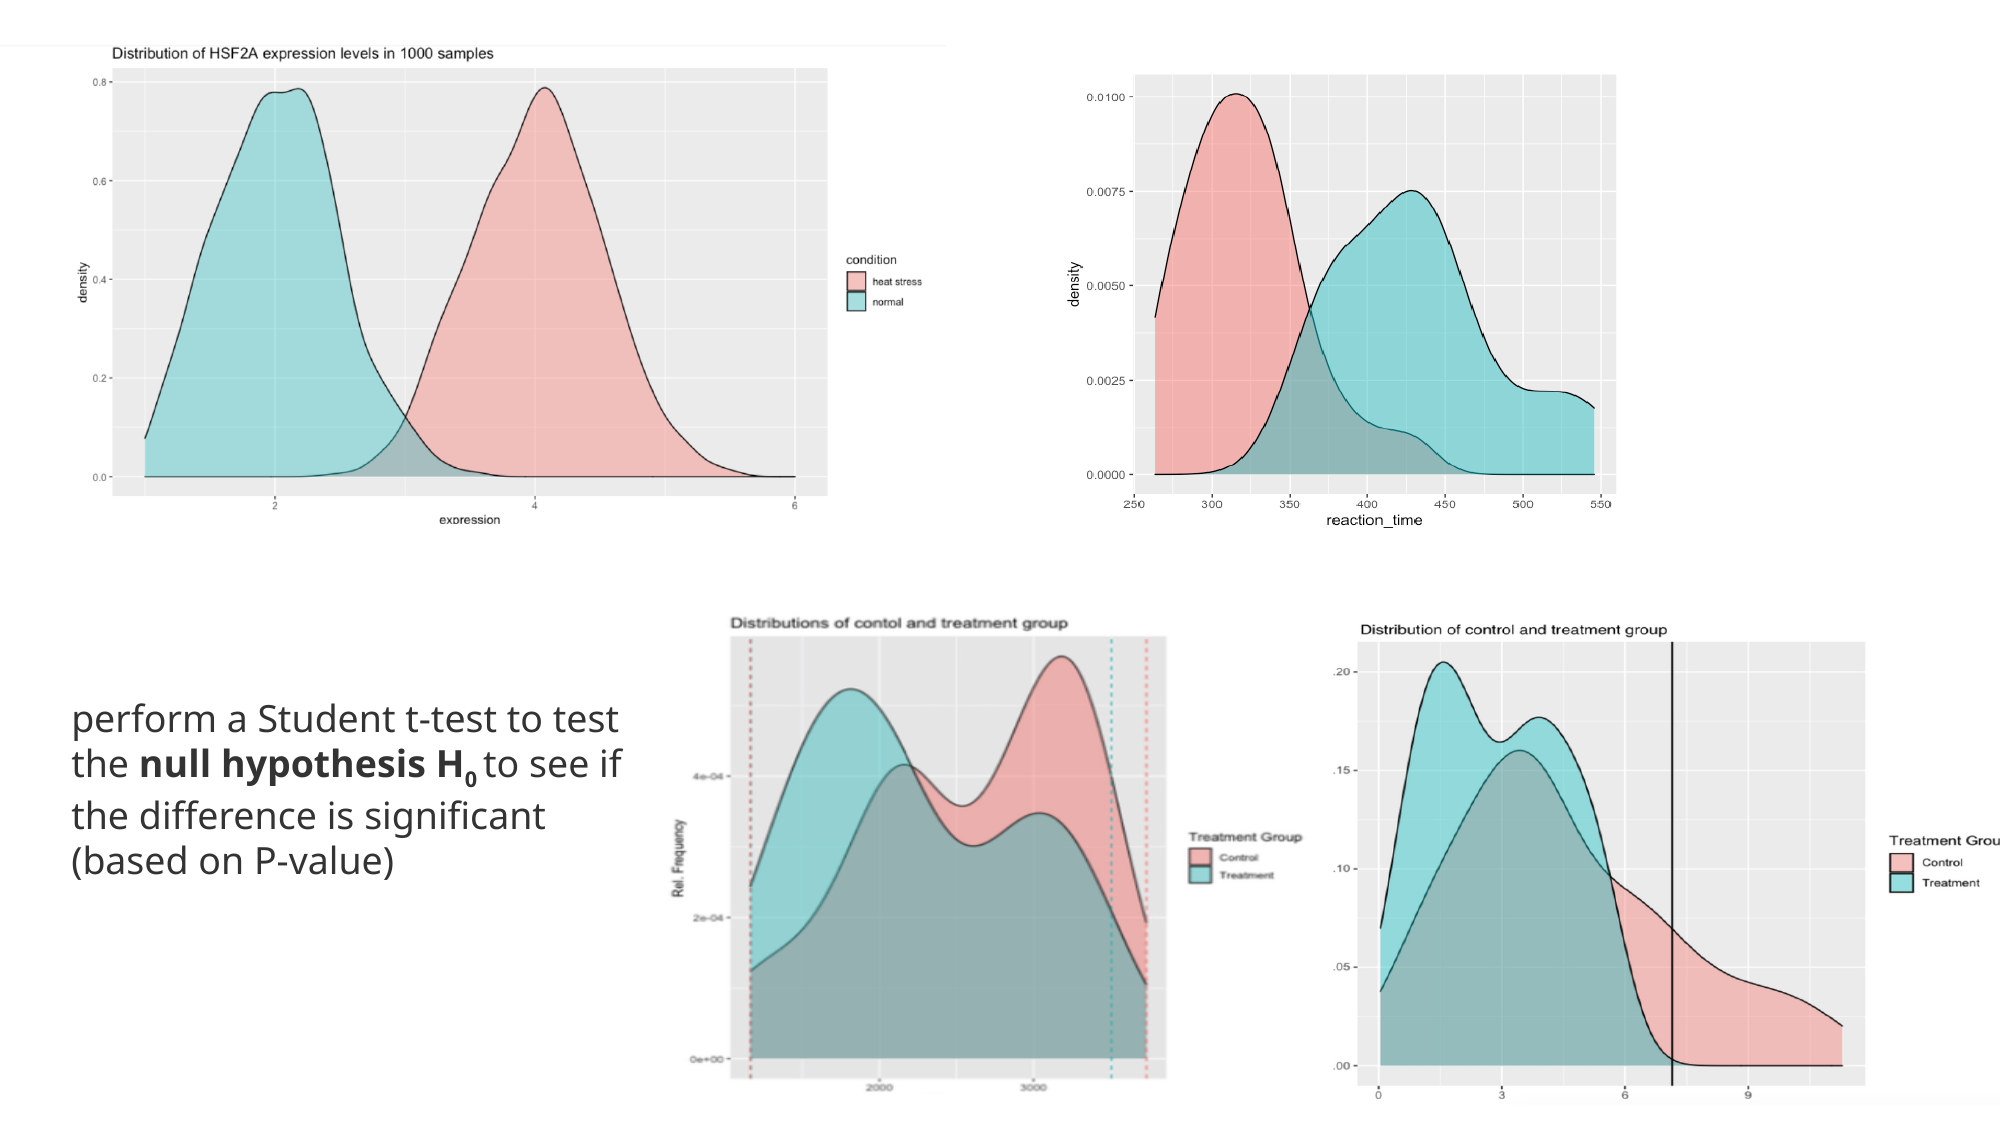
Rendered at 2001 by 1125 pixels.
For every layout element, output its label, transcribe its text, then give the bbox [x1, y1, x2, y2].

picture [1048, 60, 1633, 539]
text_box perform a Student t-test to test the null hypothesis H0 to see if the difference is significant (based on P-value) [56, 688, 650, 889]
picture [667, 601, 2000, 1108]
picture [0, 45, 946, 524]
